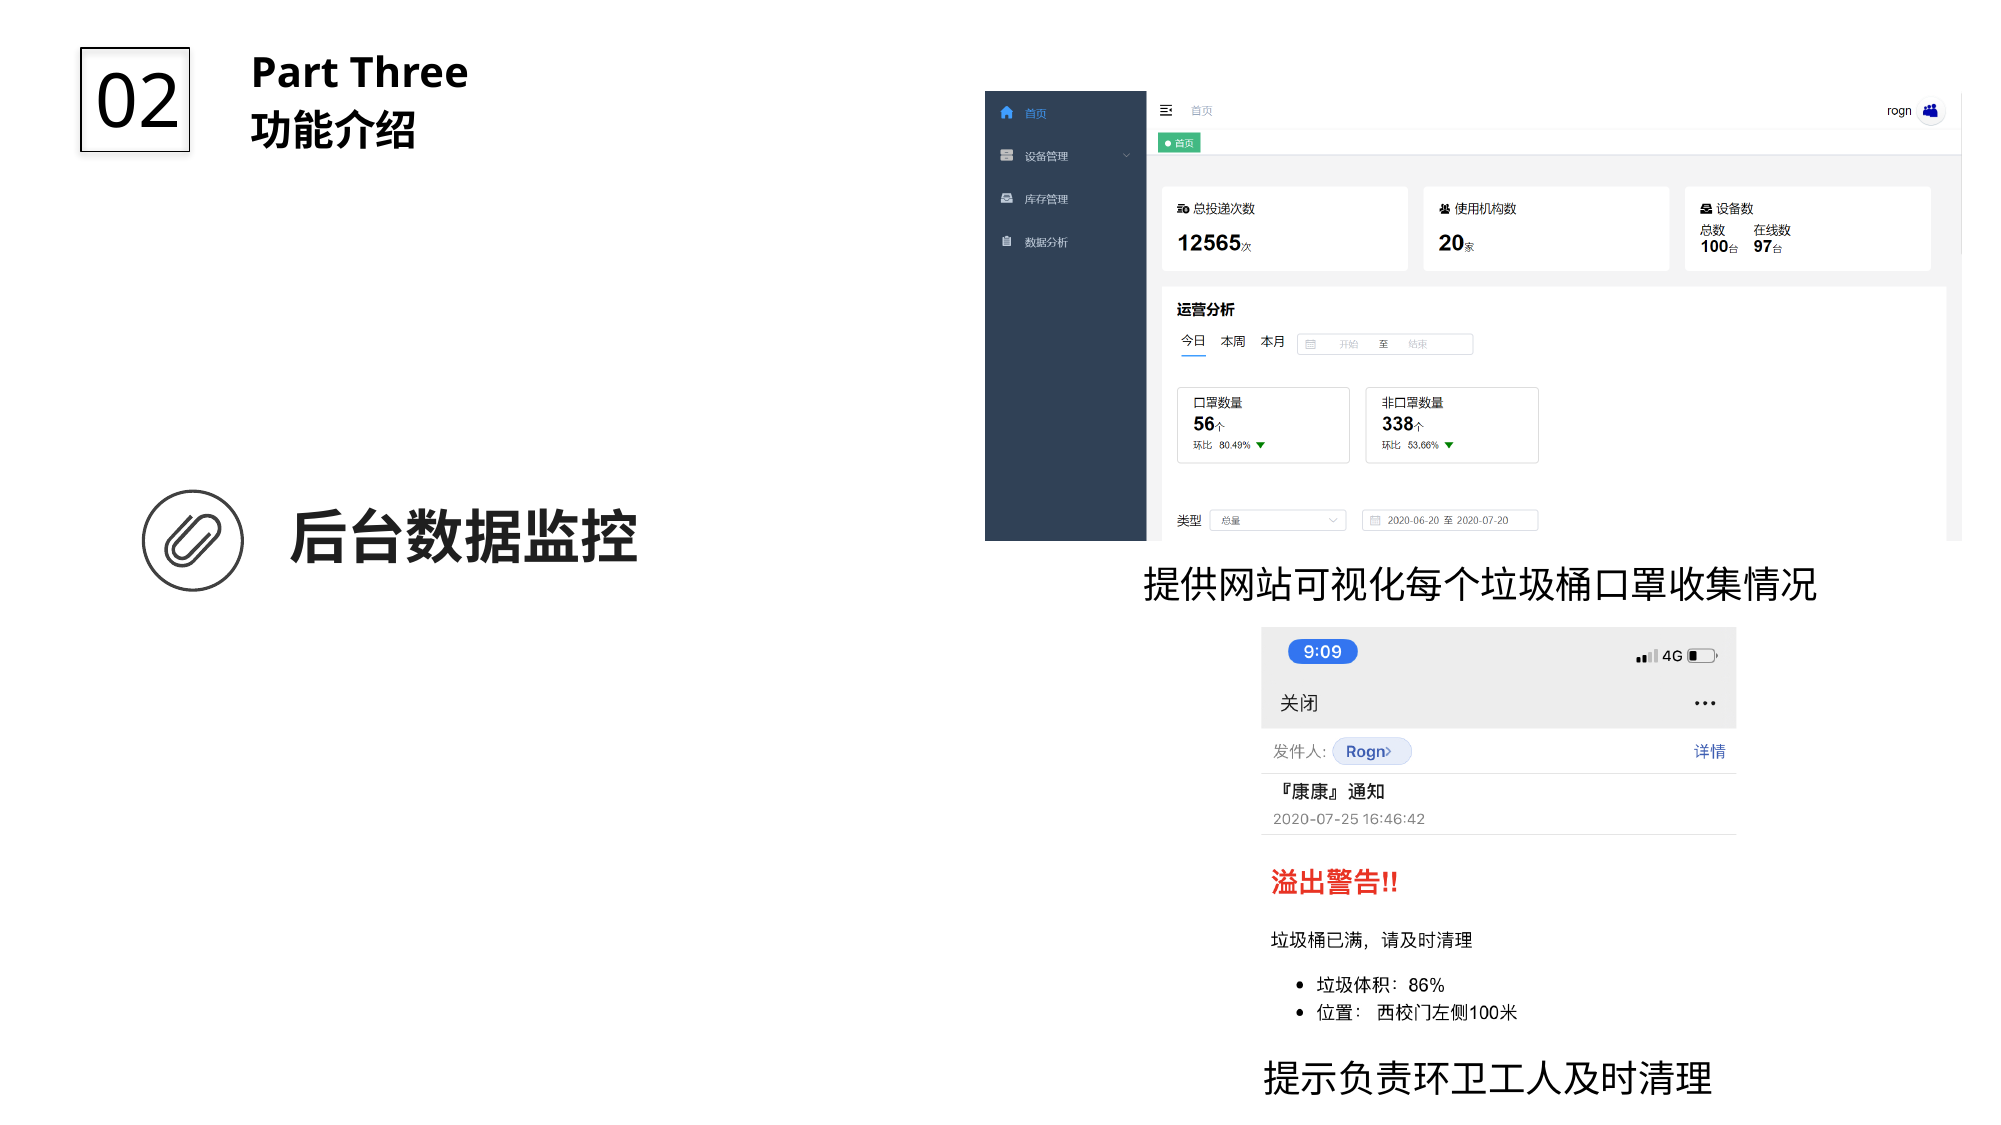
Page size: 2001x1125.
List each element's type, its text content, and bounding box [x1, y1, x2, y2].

picture [1261, 627, 1737, 1052]
text_box 提供网站可视化每个垃圾桶口罩收集情况 [937, 553, 1937, 614]
picture [985, 90, 1962, 541]
text_box 后台数据监控 [269, 468, 922, 632]
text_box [143, 490, 243, 591]
list 02 [73, 44, 205, 157]
list Part Three 功能介绍 [235, 38, 858, 162]
text_box 提示负责环卫工人及时清理 [1248, 1047, 2000, 1107]
